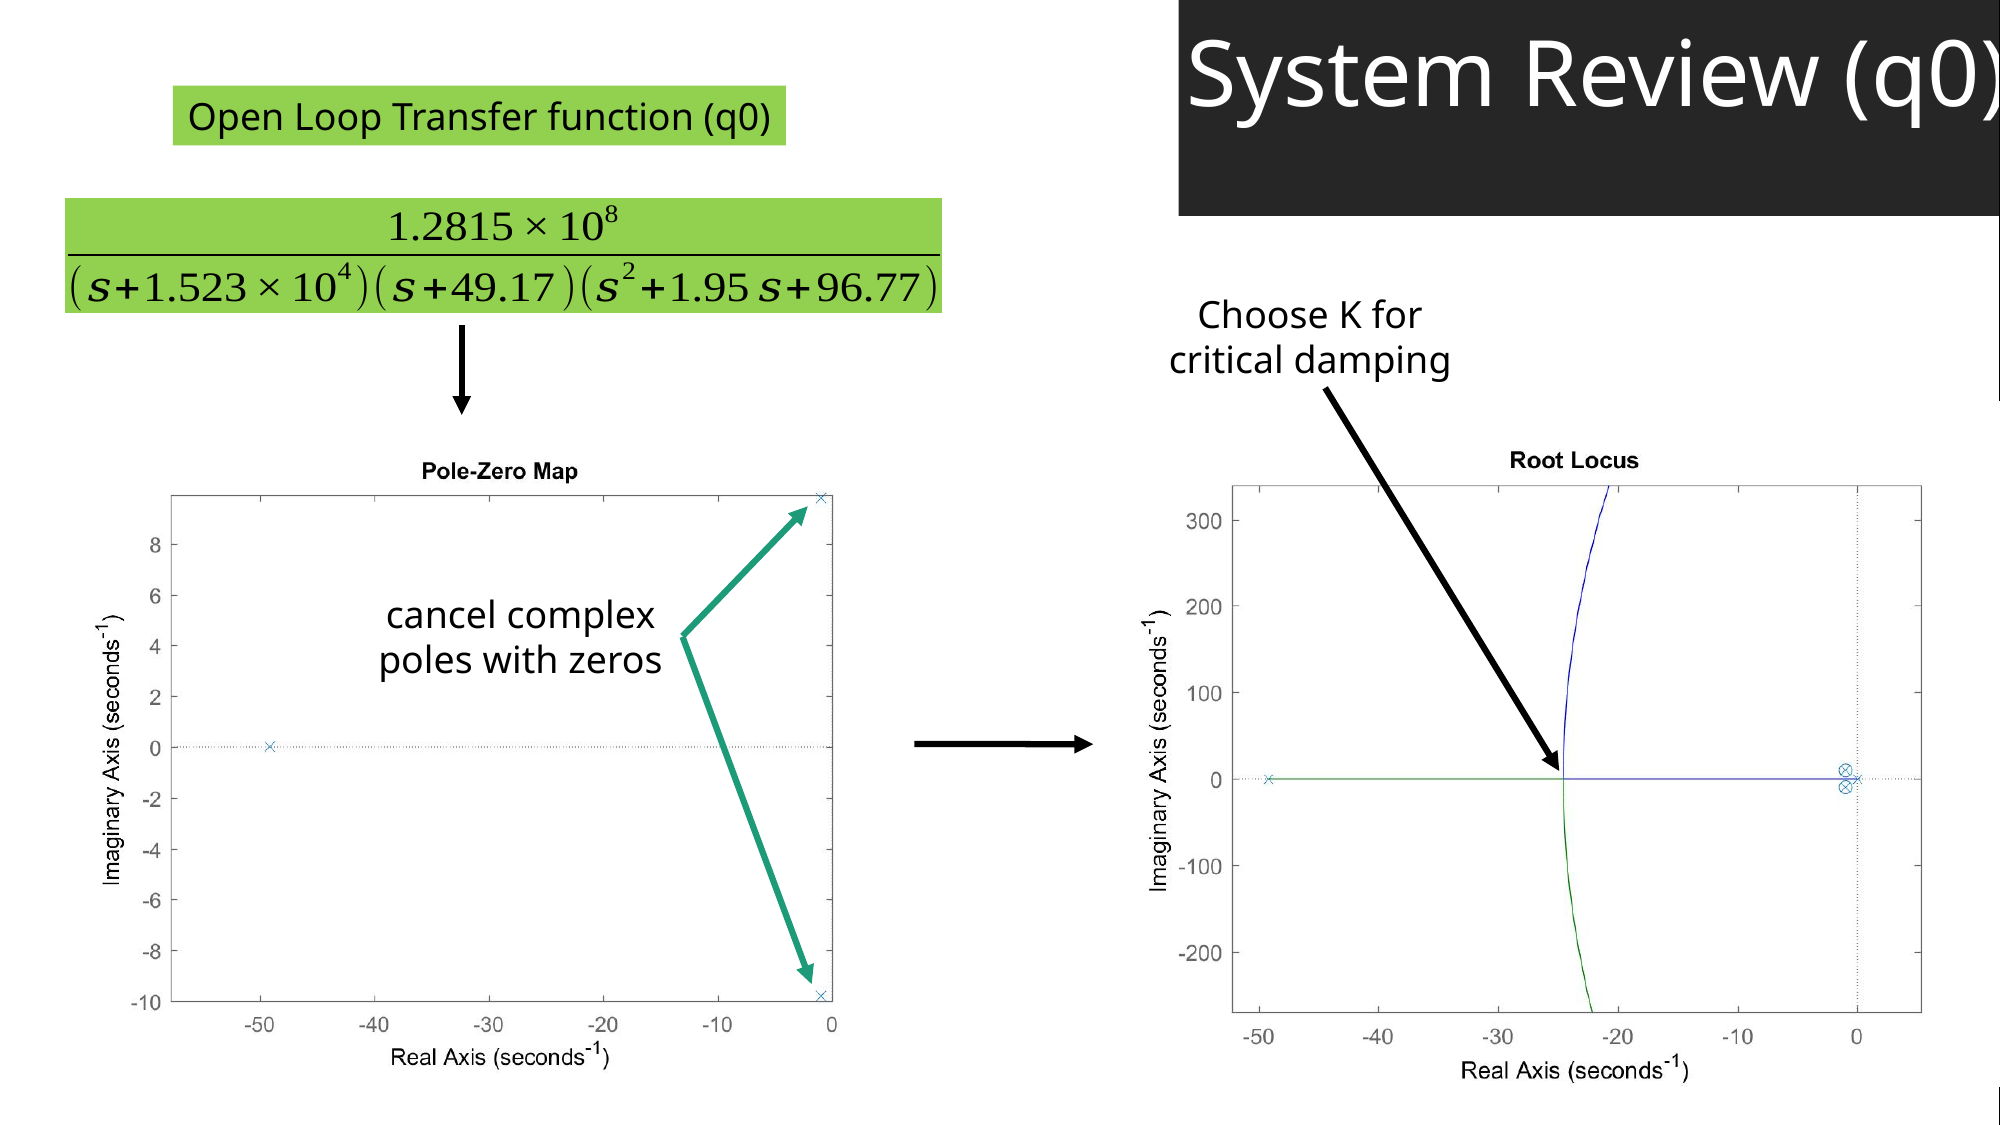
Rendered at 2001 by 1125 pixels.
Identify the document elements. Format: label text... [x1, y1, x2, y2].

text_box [682, 636, 812, 985]
text_box [1178, 0, 1999, 7]
picture [1093, 401, 2000, 1087]
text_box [682, 506, 808, 636]
text_box Choose K for critical damping [1148, 283, 1473, 389]
text_box [1178, 133, 1999, 217]
picture [36, 414, 915, 1073]
text_box Open Loop Transfer function (q0) [172, 85, 786, 146]
text_box System Review (q0) [1171, 7, 1999, 133]
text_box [1325, 387, 1560, 771]
